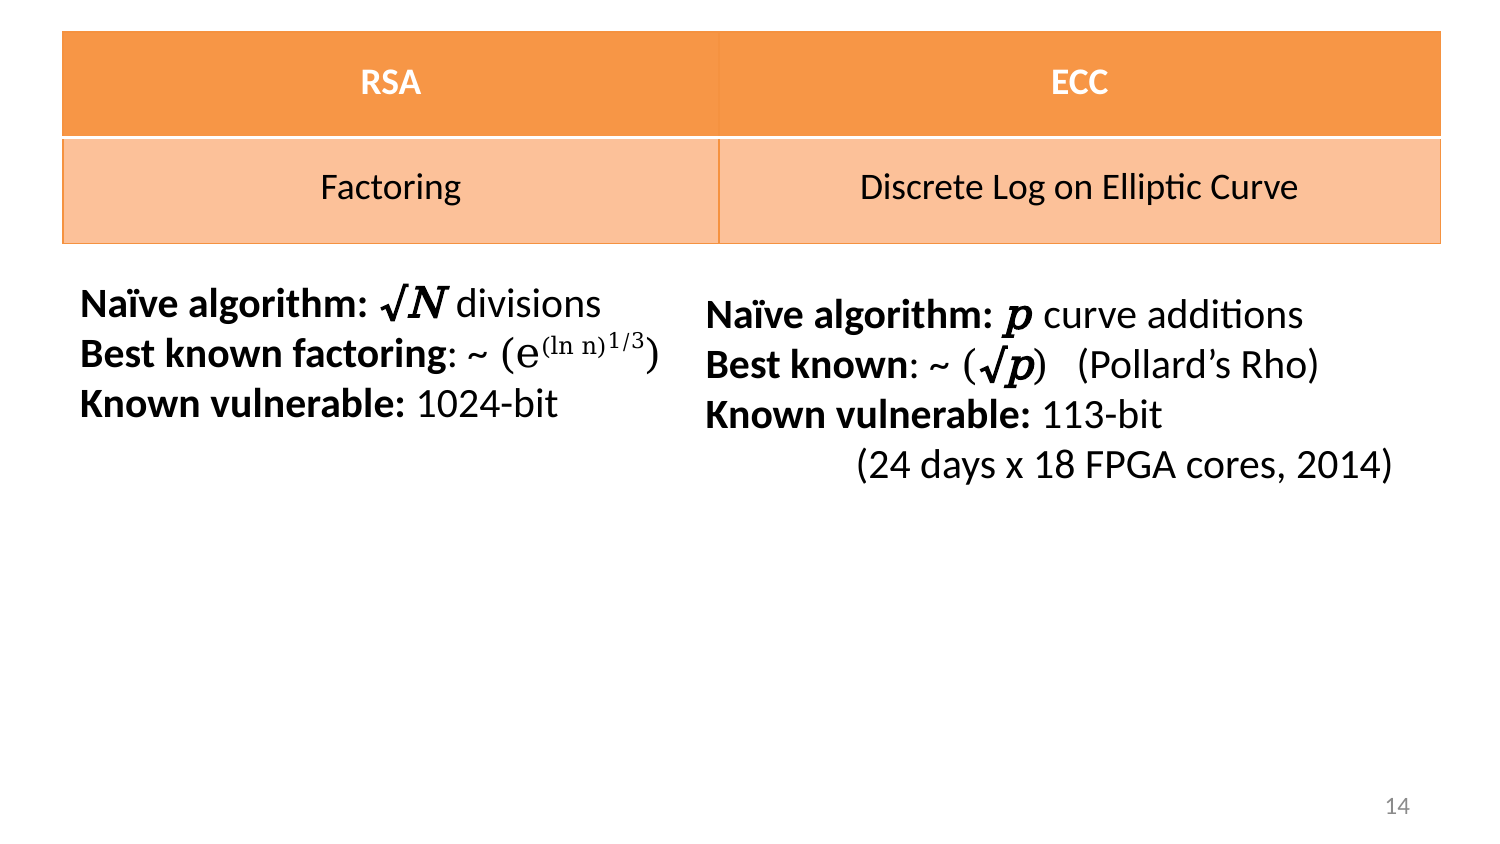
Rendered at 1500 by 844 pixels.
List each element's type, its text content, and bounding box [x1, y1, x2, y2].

text_box Naïve algorithm: p curve additions Best known: ~ (√p) (Pollard’s Rho) Known vulnerable: 113-bit (24 days x 18 FPGA cores, 2014) [690, 279, 1409, 495]
table_cell Discrete Log on Elliptic Curve [720, 139, 1440, 243]
slide_number 13 [1074, 782, 1425, 827]
table_header ECC [720, 33, 1440, 136]
table_cell Factoring [64, 139, 718, 243]
text_box Naïve algorithm: √N divisions Best known factoring: ~ (e(ln n)1/3) Known vulnerable: 1024-bit [65, 267, 678, 433]
table_header RSA [64, 33, 718, 136]
